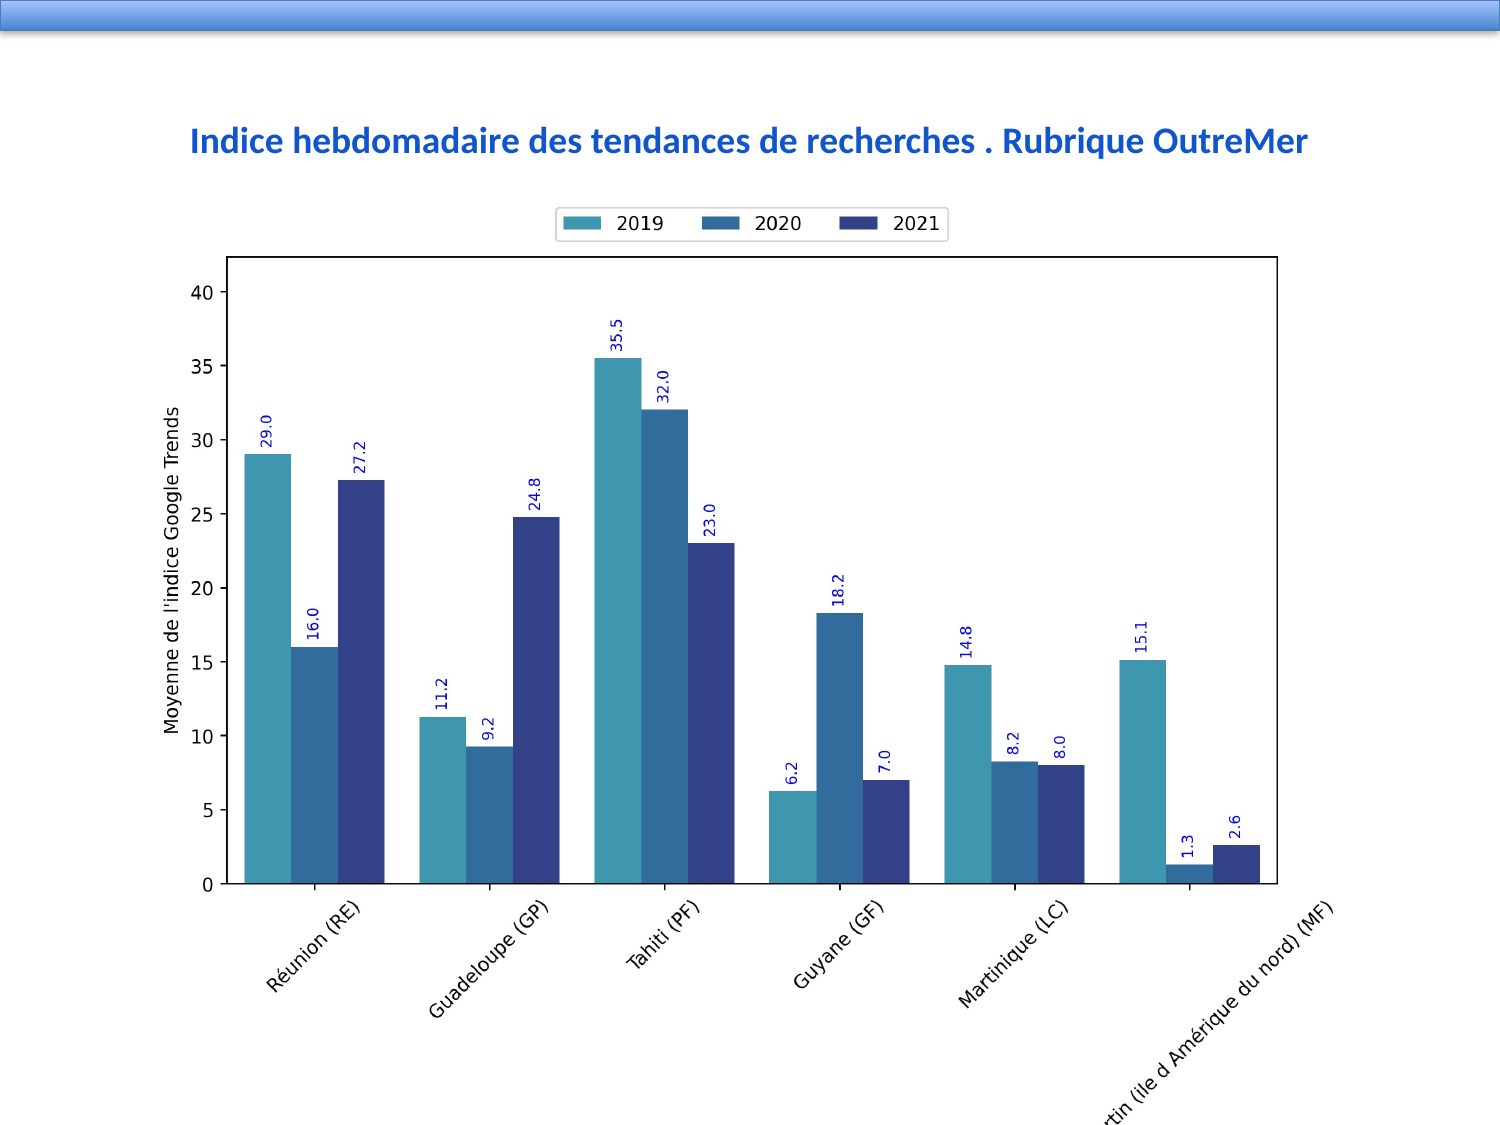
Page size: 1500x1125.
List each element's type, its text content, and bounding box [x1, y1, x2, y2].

text_box [0, 0, 1500, 31]
picture [149, 194, 1351, 1125]
title Indice hebdomadaire des tendances de recherches . Rubrique OutreMer [75, 45, 1425, 233]
